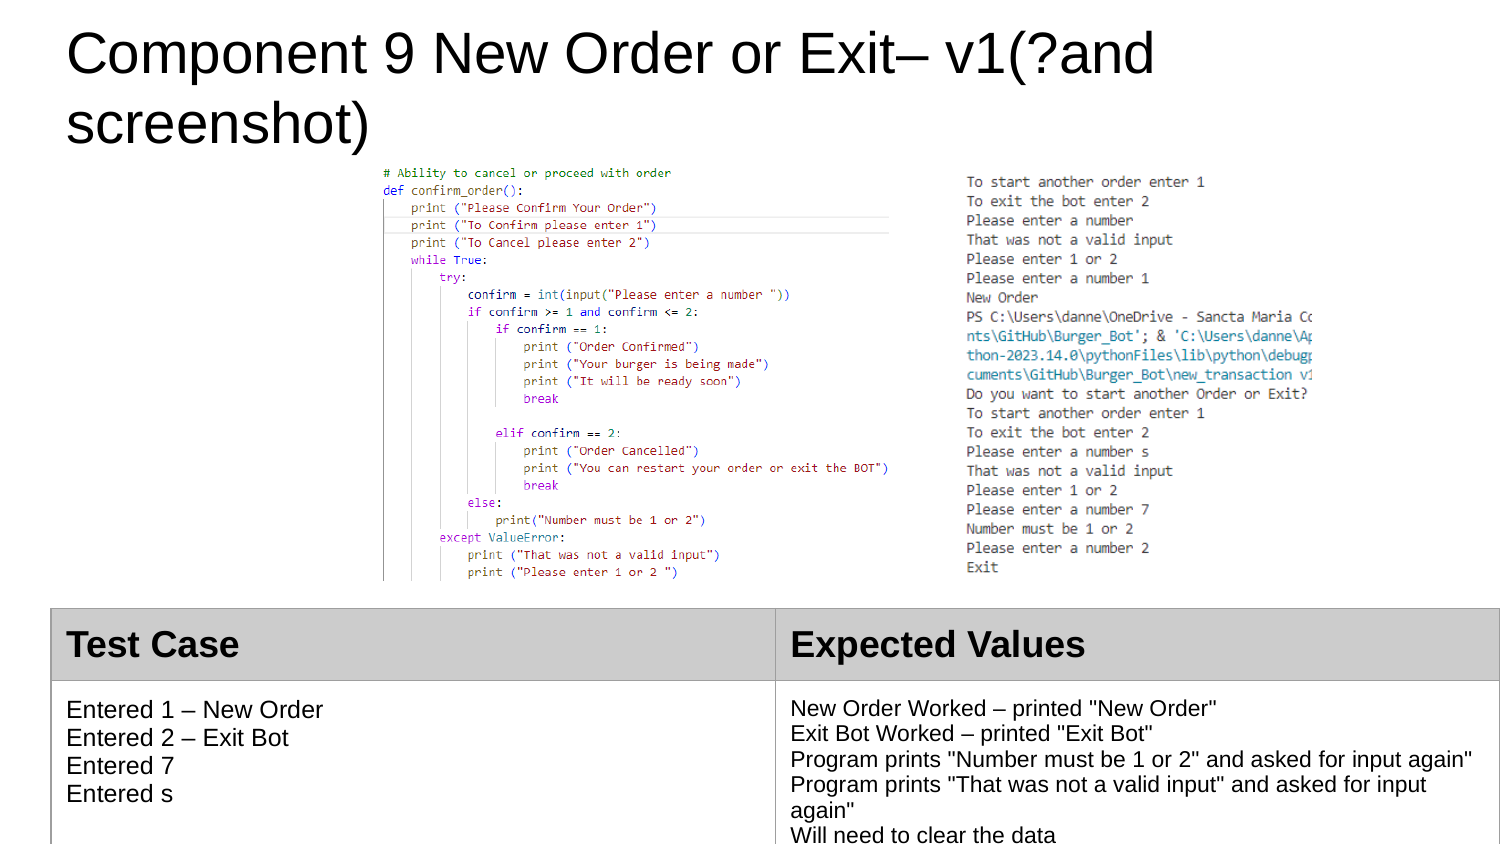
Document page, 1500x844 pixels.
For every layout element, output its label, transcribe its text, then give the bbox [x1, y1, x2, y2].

table_header Test Case [52, 609, 775, 680]
table_cell New Order Worked – printed "New Order" Exit Bot Worked – printed "Exit Bot" Program prints "Number must be 1 or 2" and asked for input again" Program prints "That was not a valid input" and asked for input again" Will need to clear the data [776, 681, 1499, 844]
table_cell Entered 1 – New Order Entered 2 – Exit Bot Entered 7 Entered s [52, 681, 775, 844]
title Component 9 New Order or Exit– v1(?and screenshot) [51, 0, 1449, 112]
table_header Expected Values [776, 609, 1499, 680]
picture [962, 170, 1312, 578]
picture [379, 164, 889, 584]
